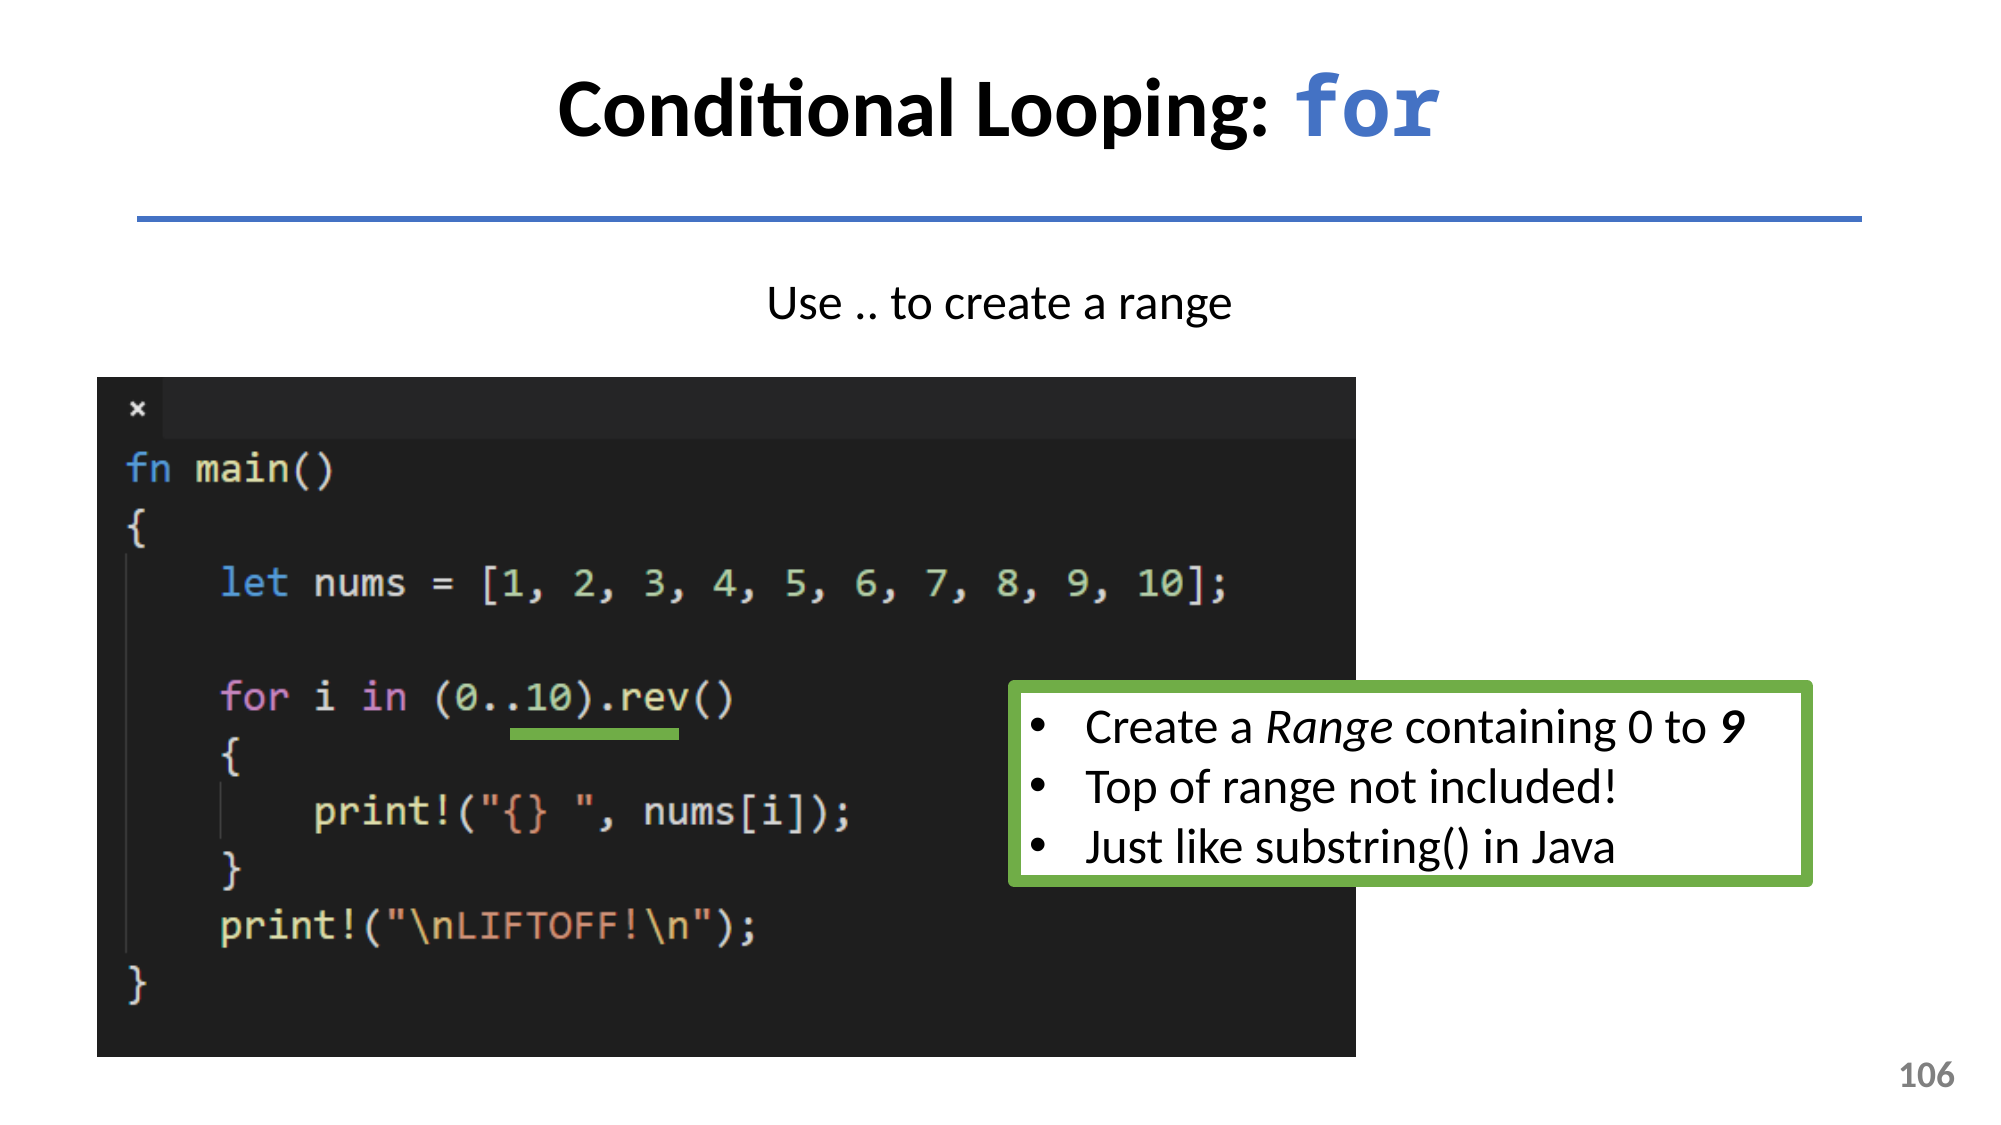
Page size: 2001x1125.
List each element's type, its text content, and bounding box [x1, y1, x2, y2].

picture [97, 377, 1356, 1057]
text_box Create a Range containing 0 to 9 Top of range not included! Just like substring() in Java [1356, 686, 1808, 882]
text_box Conditional Looping: for [137, 1, 1863, 218]
text_box Use .. to create a range [432, 262, 1568, 338]
slide_number 106 [1520, 1042, 1970, 1103]
